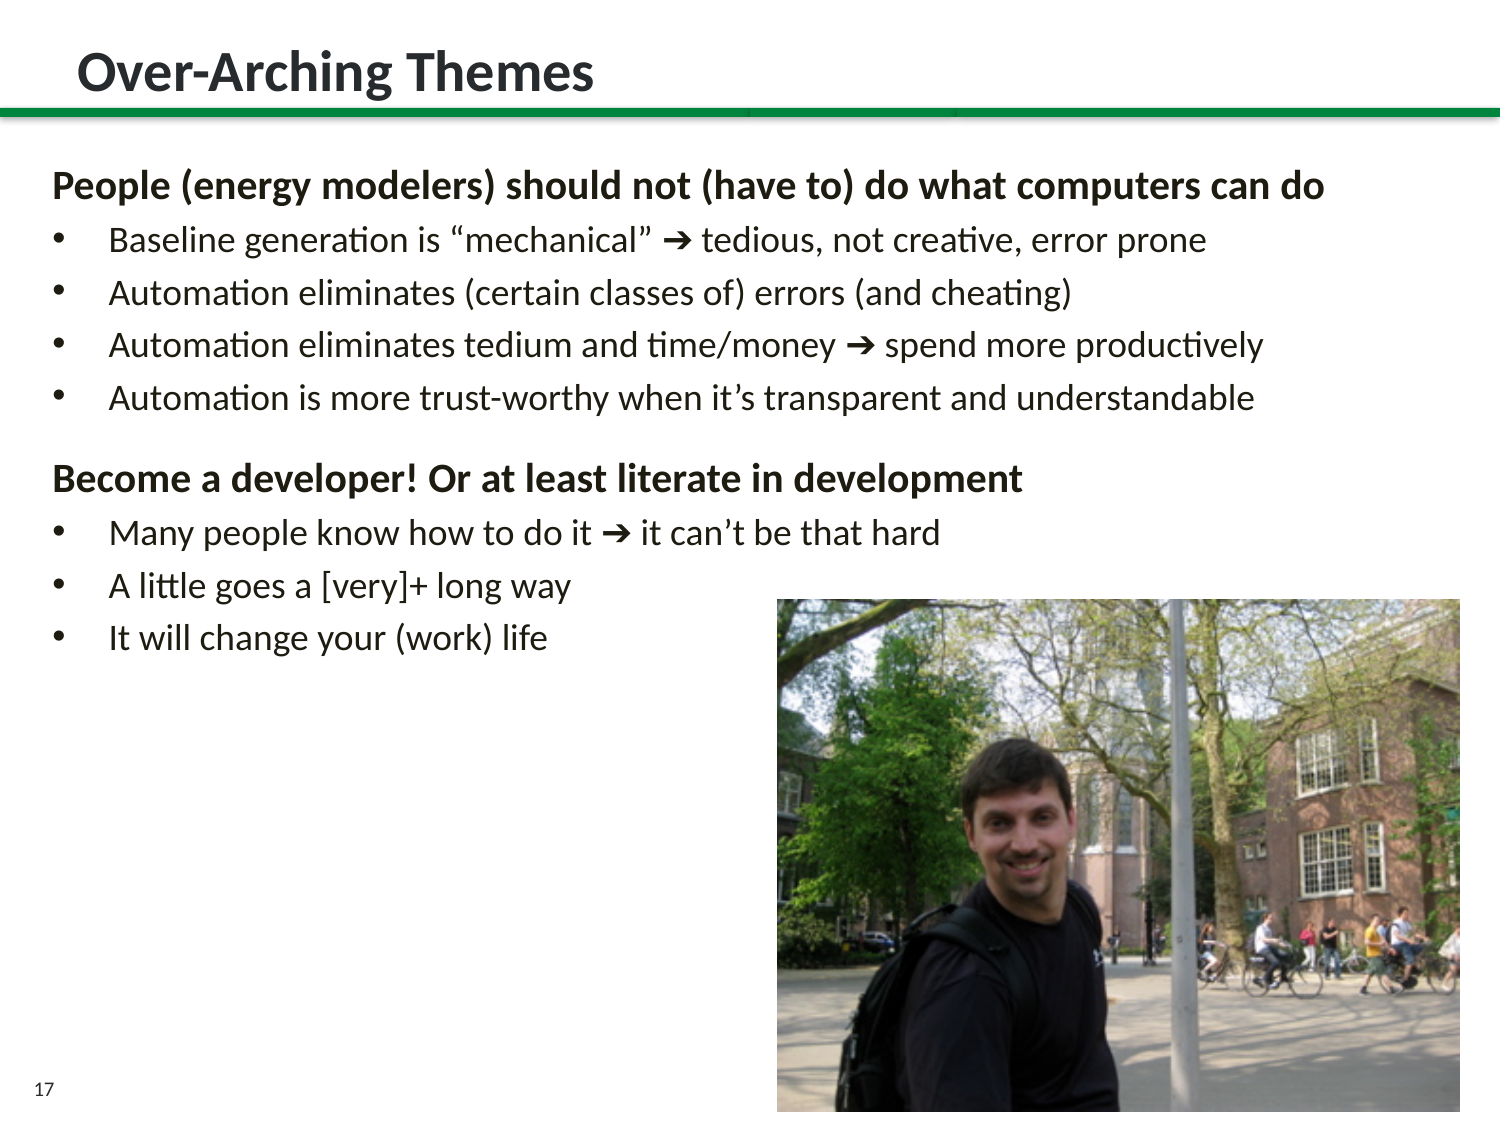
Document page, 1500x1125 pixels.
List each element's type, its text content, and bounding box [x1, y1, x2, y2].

list People (energy modelers) should not (have to) do what computers can do Baseline generation is “mechanical” ➔ tedious, not creative, error prone Automation eliminates (certain classes of) errors (and cheating) Automation eliminates tedium and time/money ➔ spend more productively Automation is more trust-worthy when it’s transparent and understandable Become a developer! Or at least literate in development Many people know how to do it ➔ it can’t be that hard A little goes a [very]+ long way It will change your (work) life [37, 149, 1500, 725]
picture [777, 599, 1460, 1112]
title Over-Arching Themes [62, 0, 1425, 148]
